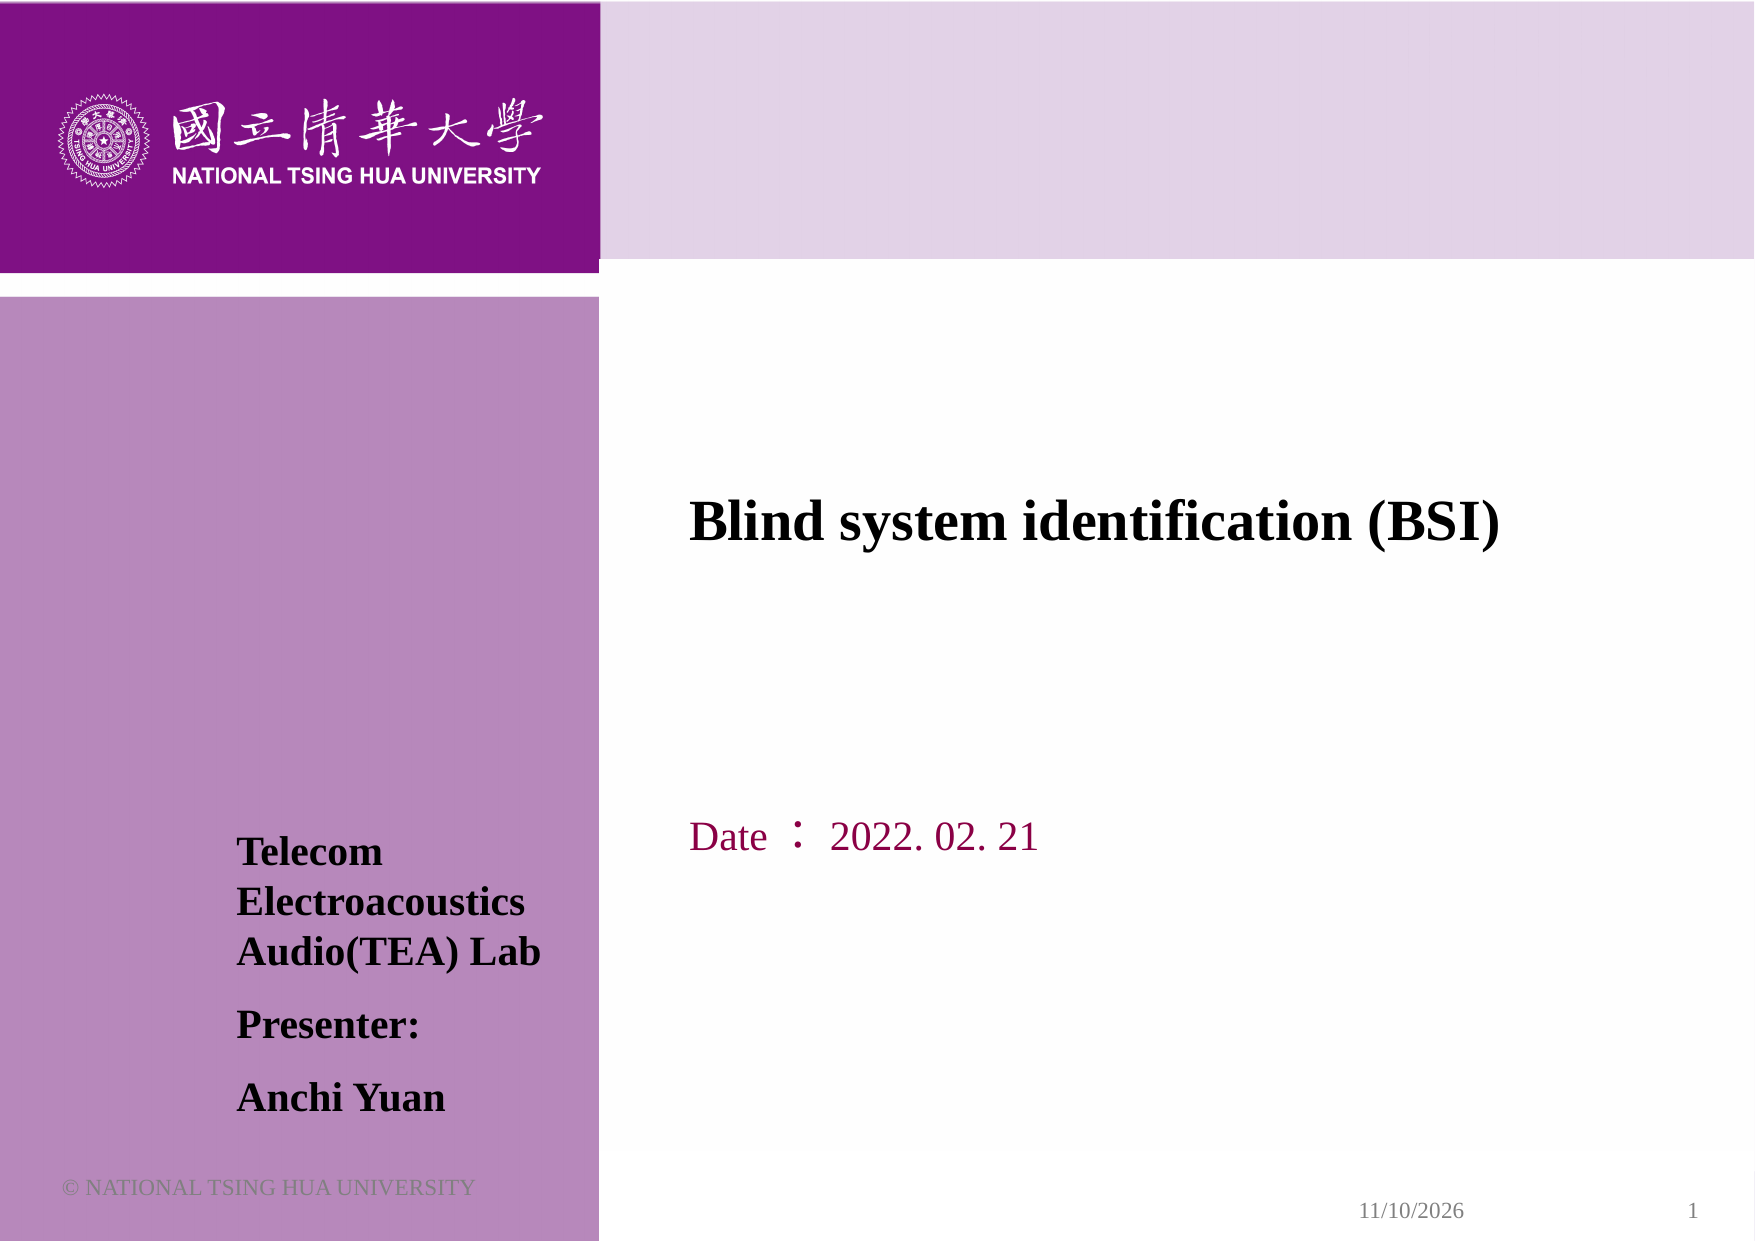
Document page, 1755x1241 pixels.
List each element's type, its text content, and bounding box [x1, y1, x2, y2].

slide_number 1 [1577, 1180, 1714, 1239]
picture [0, 0, 1755, 1241]
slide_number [1343, 1180, 1551, 1239]
title Blind system identification (BSI) Date：2022. 02. 21 [674, 439, 1755, 1068]
subtitle Telecom Electroacoustics Audio(TEA) Lab Presenter: Anchi Yuan [221, 816, 672, 1112]
footer © NATIONAL TSING HUA UNIVERSITY [46, 1157, 571, 1216]
